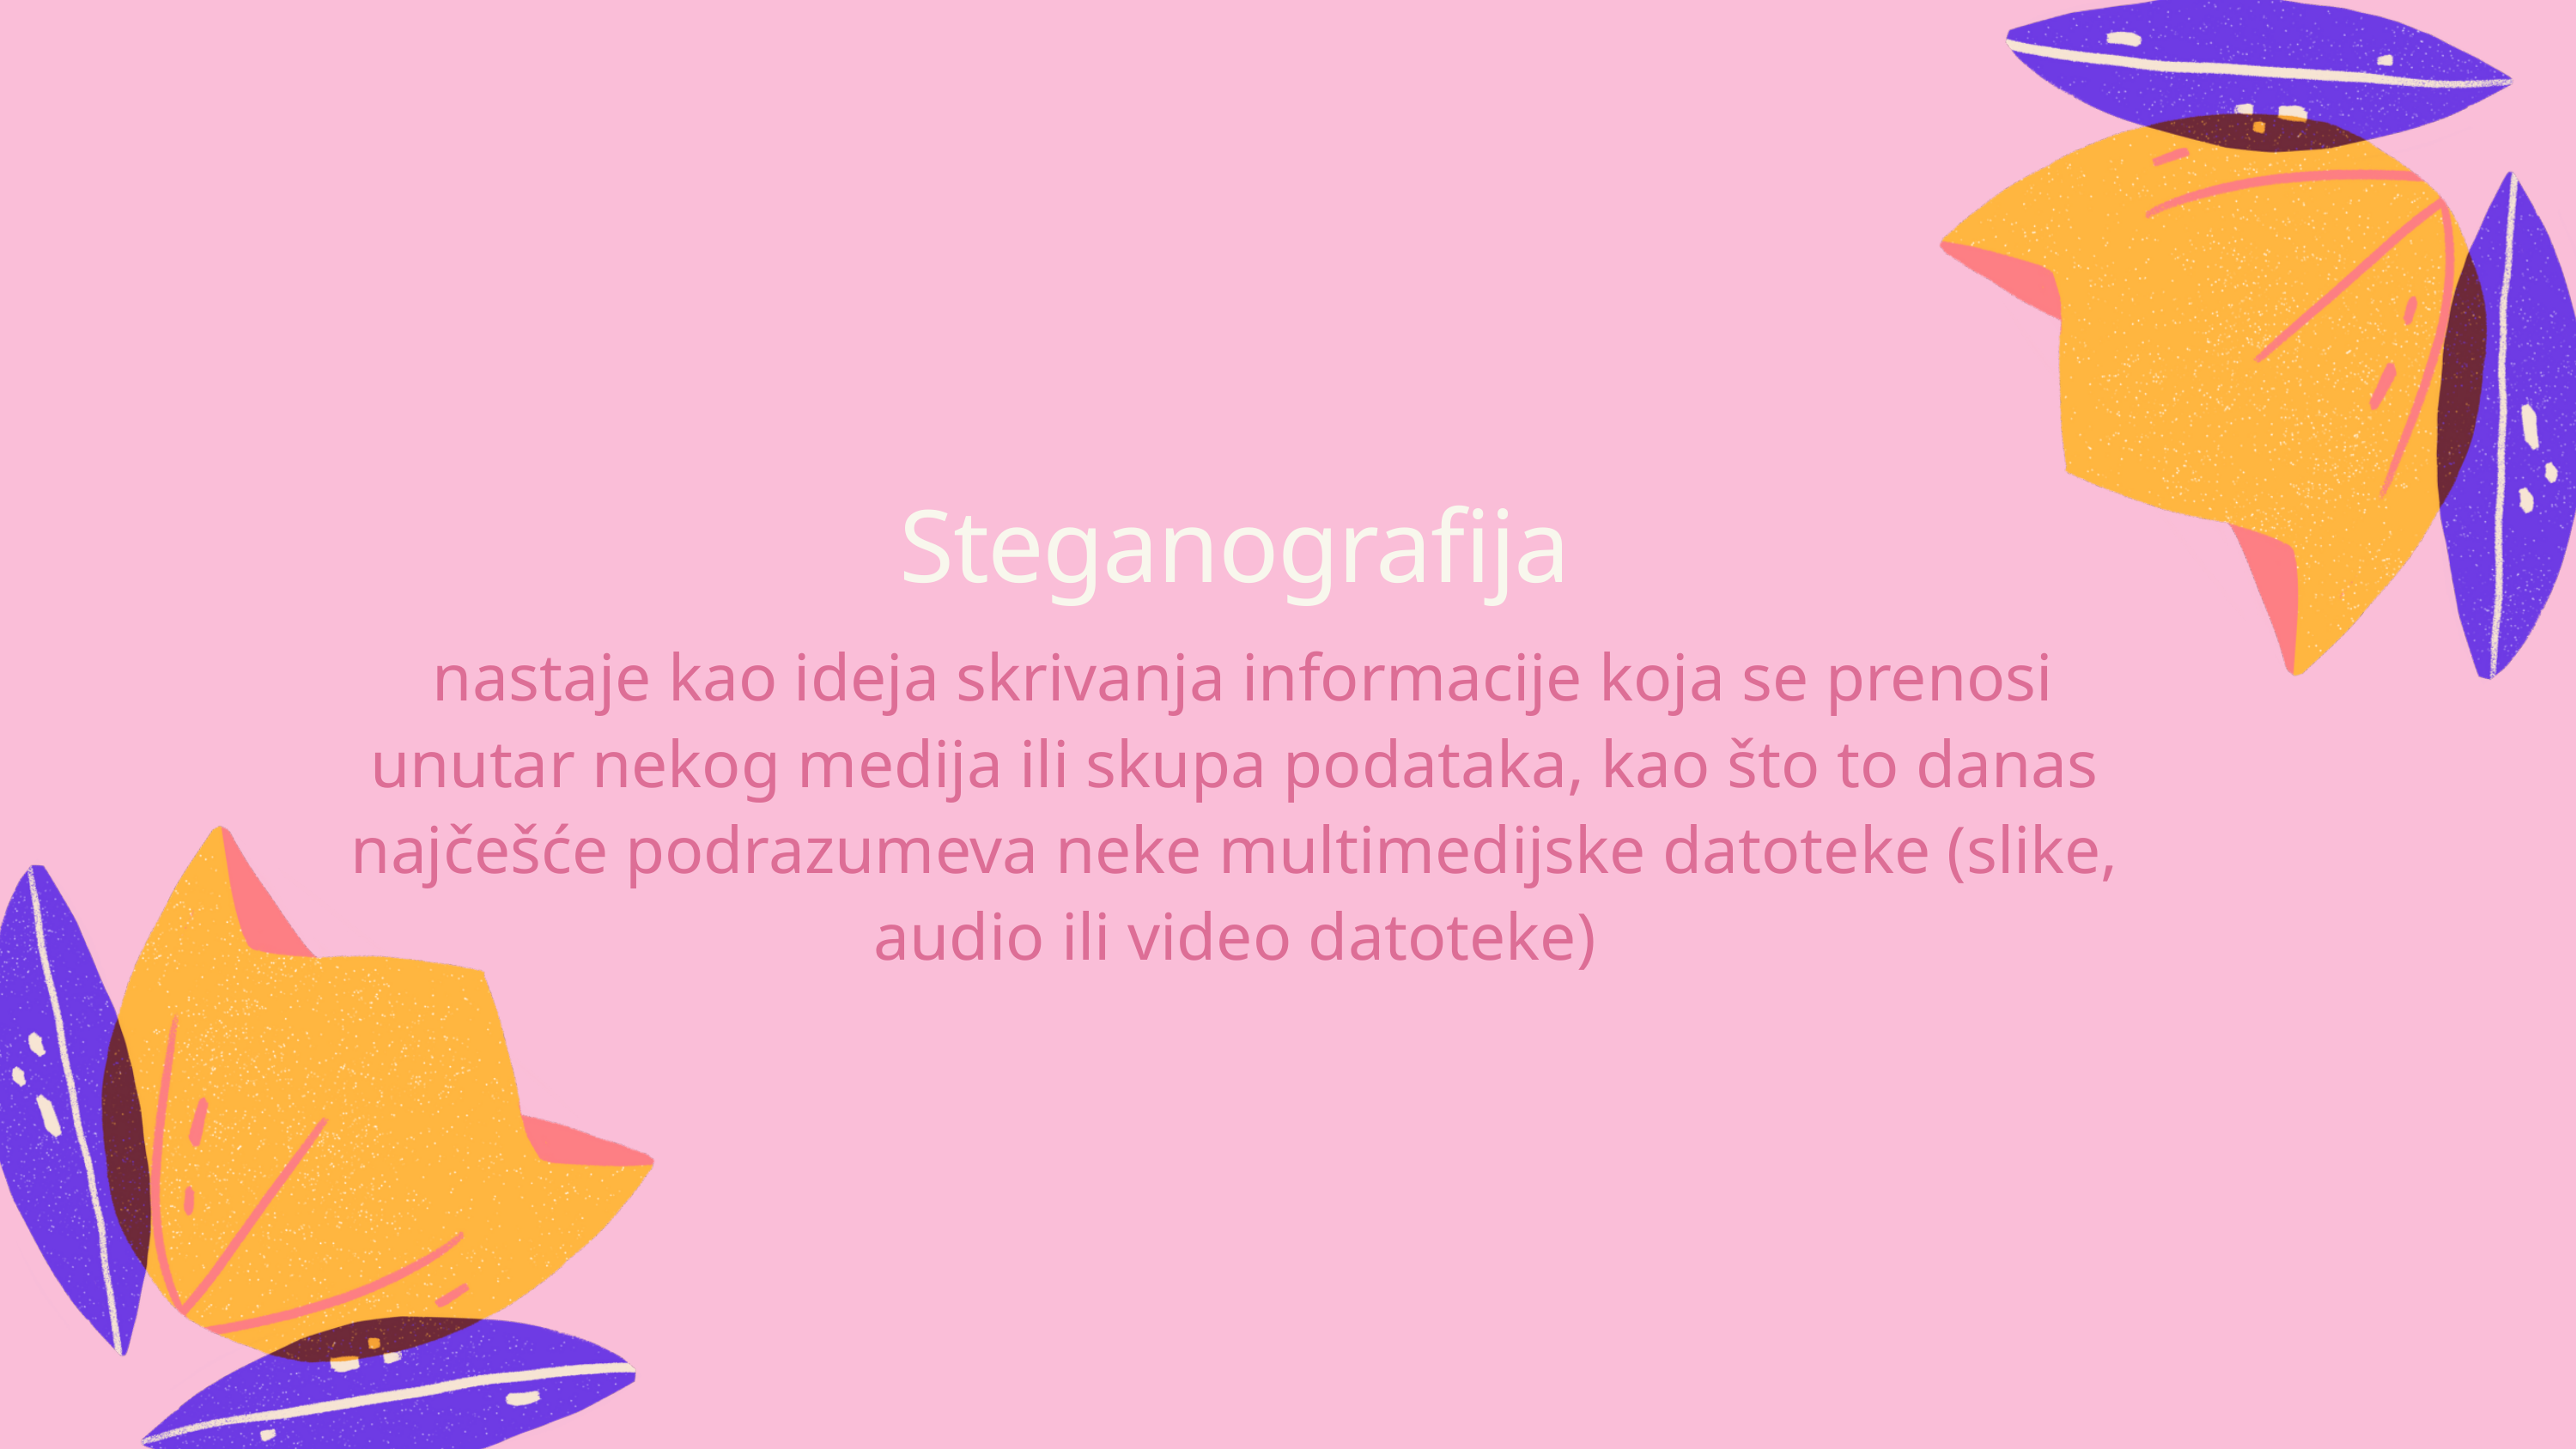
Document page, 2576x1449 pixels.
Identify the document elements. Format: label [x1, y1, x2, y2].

text_box [75, 491, 2396, 958]
picture [0, 759, 778, 1449]
picture [1799, 0, 2576, 775]
